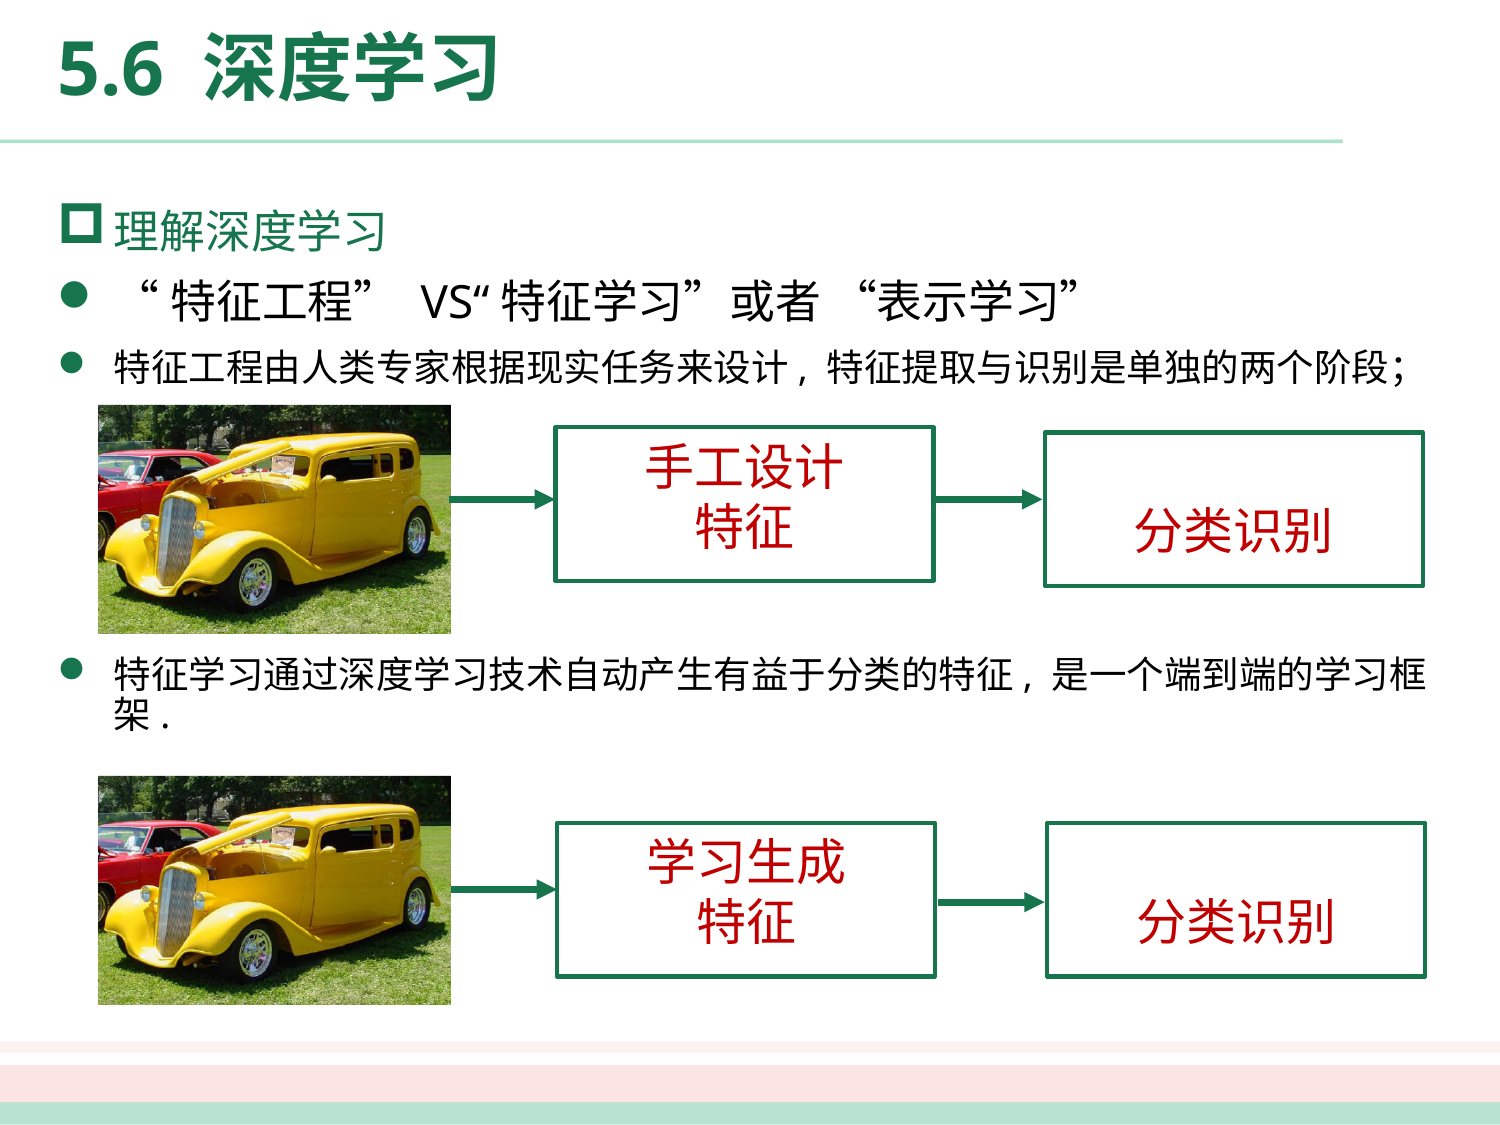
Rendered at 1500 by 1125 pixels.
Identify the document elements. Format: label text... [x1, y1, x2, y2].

list 理解深度学习 “特征工程” VS“特征学习”或者 “表示学习” 特征工程由人类专家根据现实任务来设计, 特征提取与识别是单独的两个阶段； 特征学习通过深度学习技术自动产生有益于分类的特征, 是一个端到端的学习框架. [42, 190, 1457, 999]
text_box 分类识别 [1045, 432, 1423, 586]
title 5.6 深度学习 [42, 7, 1337, 135]
picture [0, 0, 1500, 1125]
text_box 分类识别 [1047, 822, 1426, 977]
text_box 学习生成 特征 [556, 822, 935, 977]
text_box 手工设计 特征 [555, 427, 934, 581]
